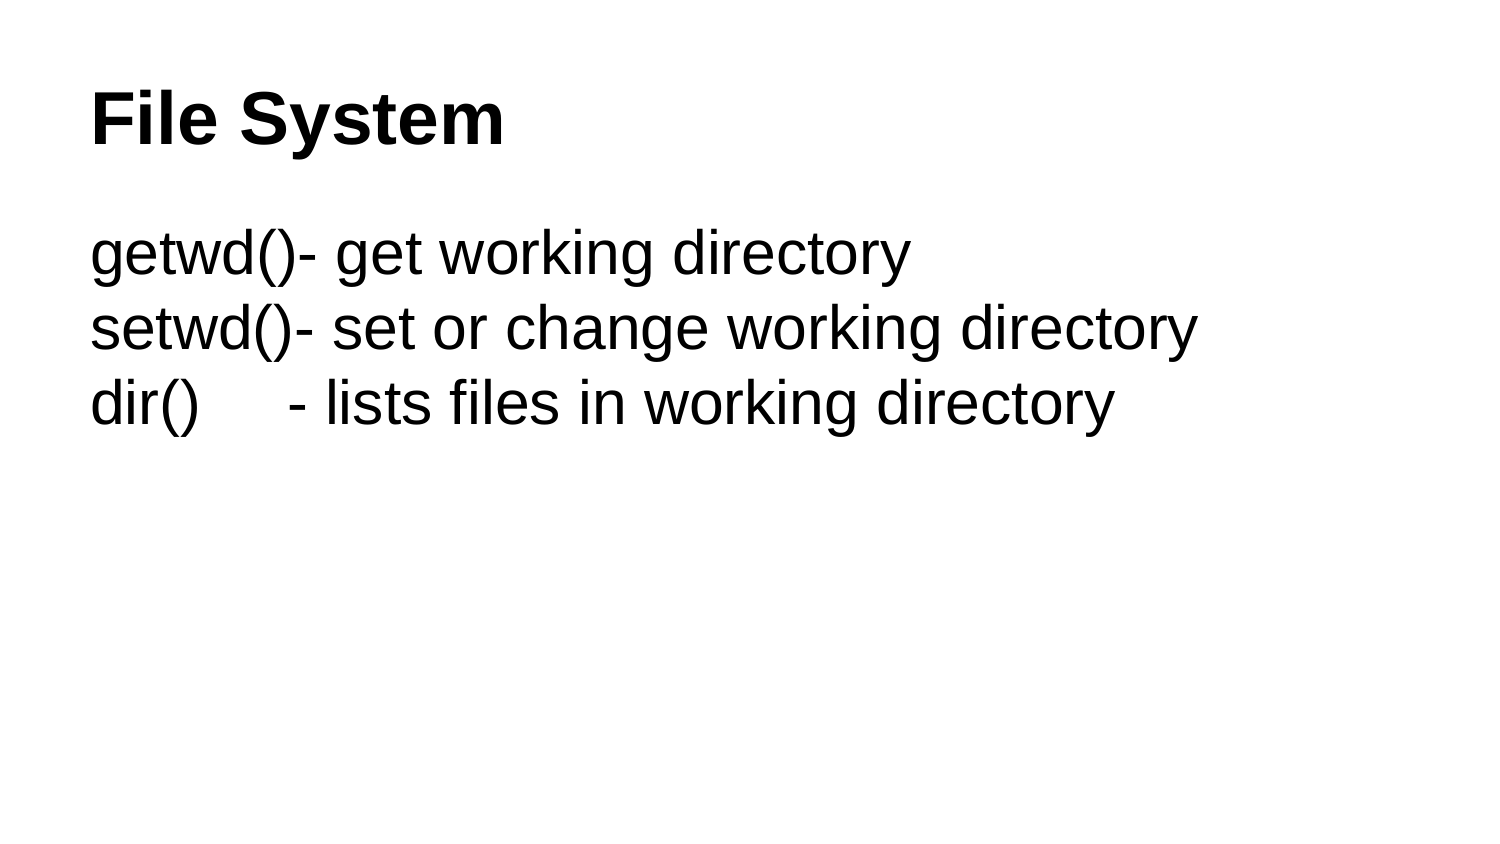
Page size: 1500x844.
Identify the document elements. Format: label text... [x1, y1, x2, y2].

list getwd()- get working directory setwd()- set or change working directory dir() - lists files in working directory [75, 196, 1425, 808]
title File System [75, 33, 1425, 175]
